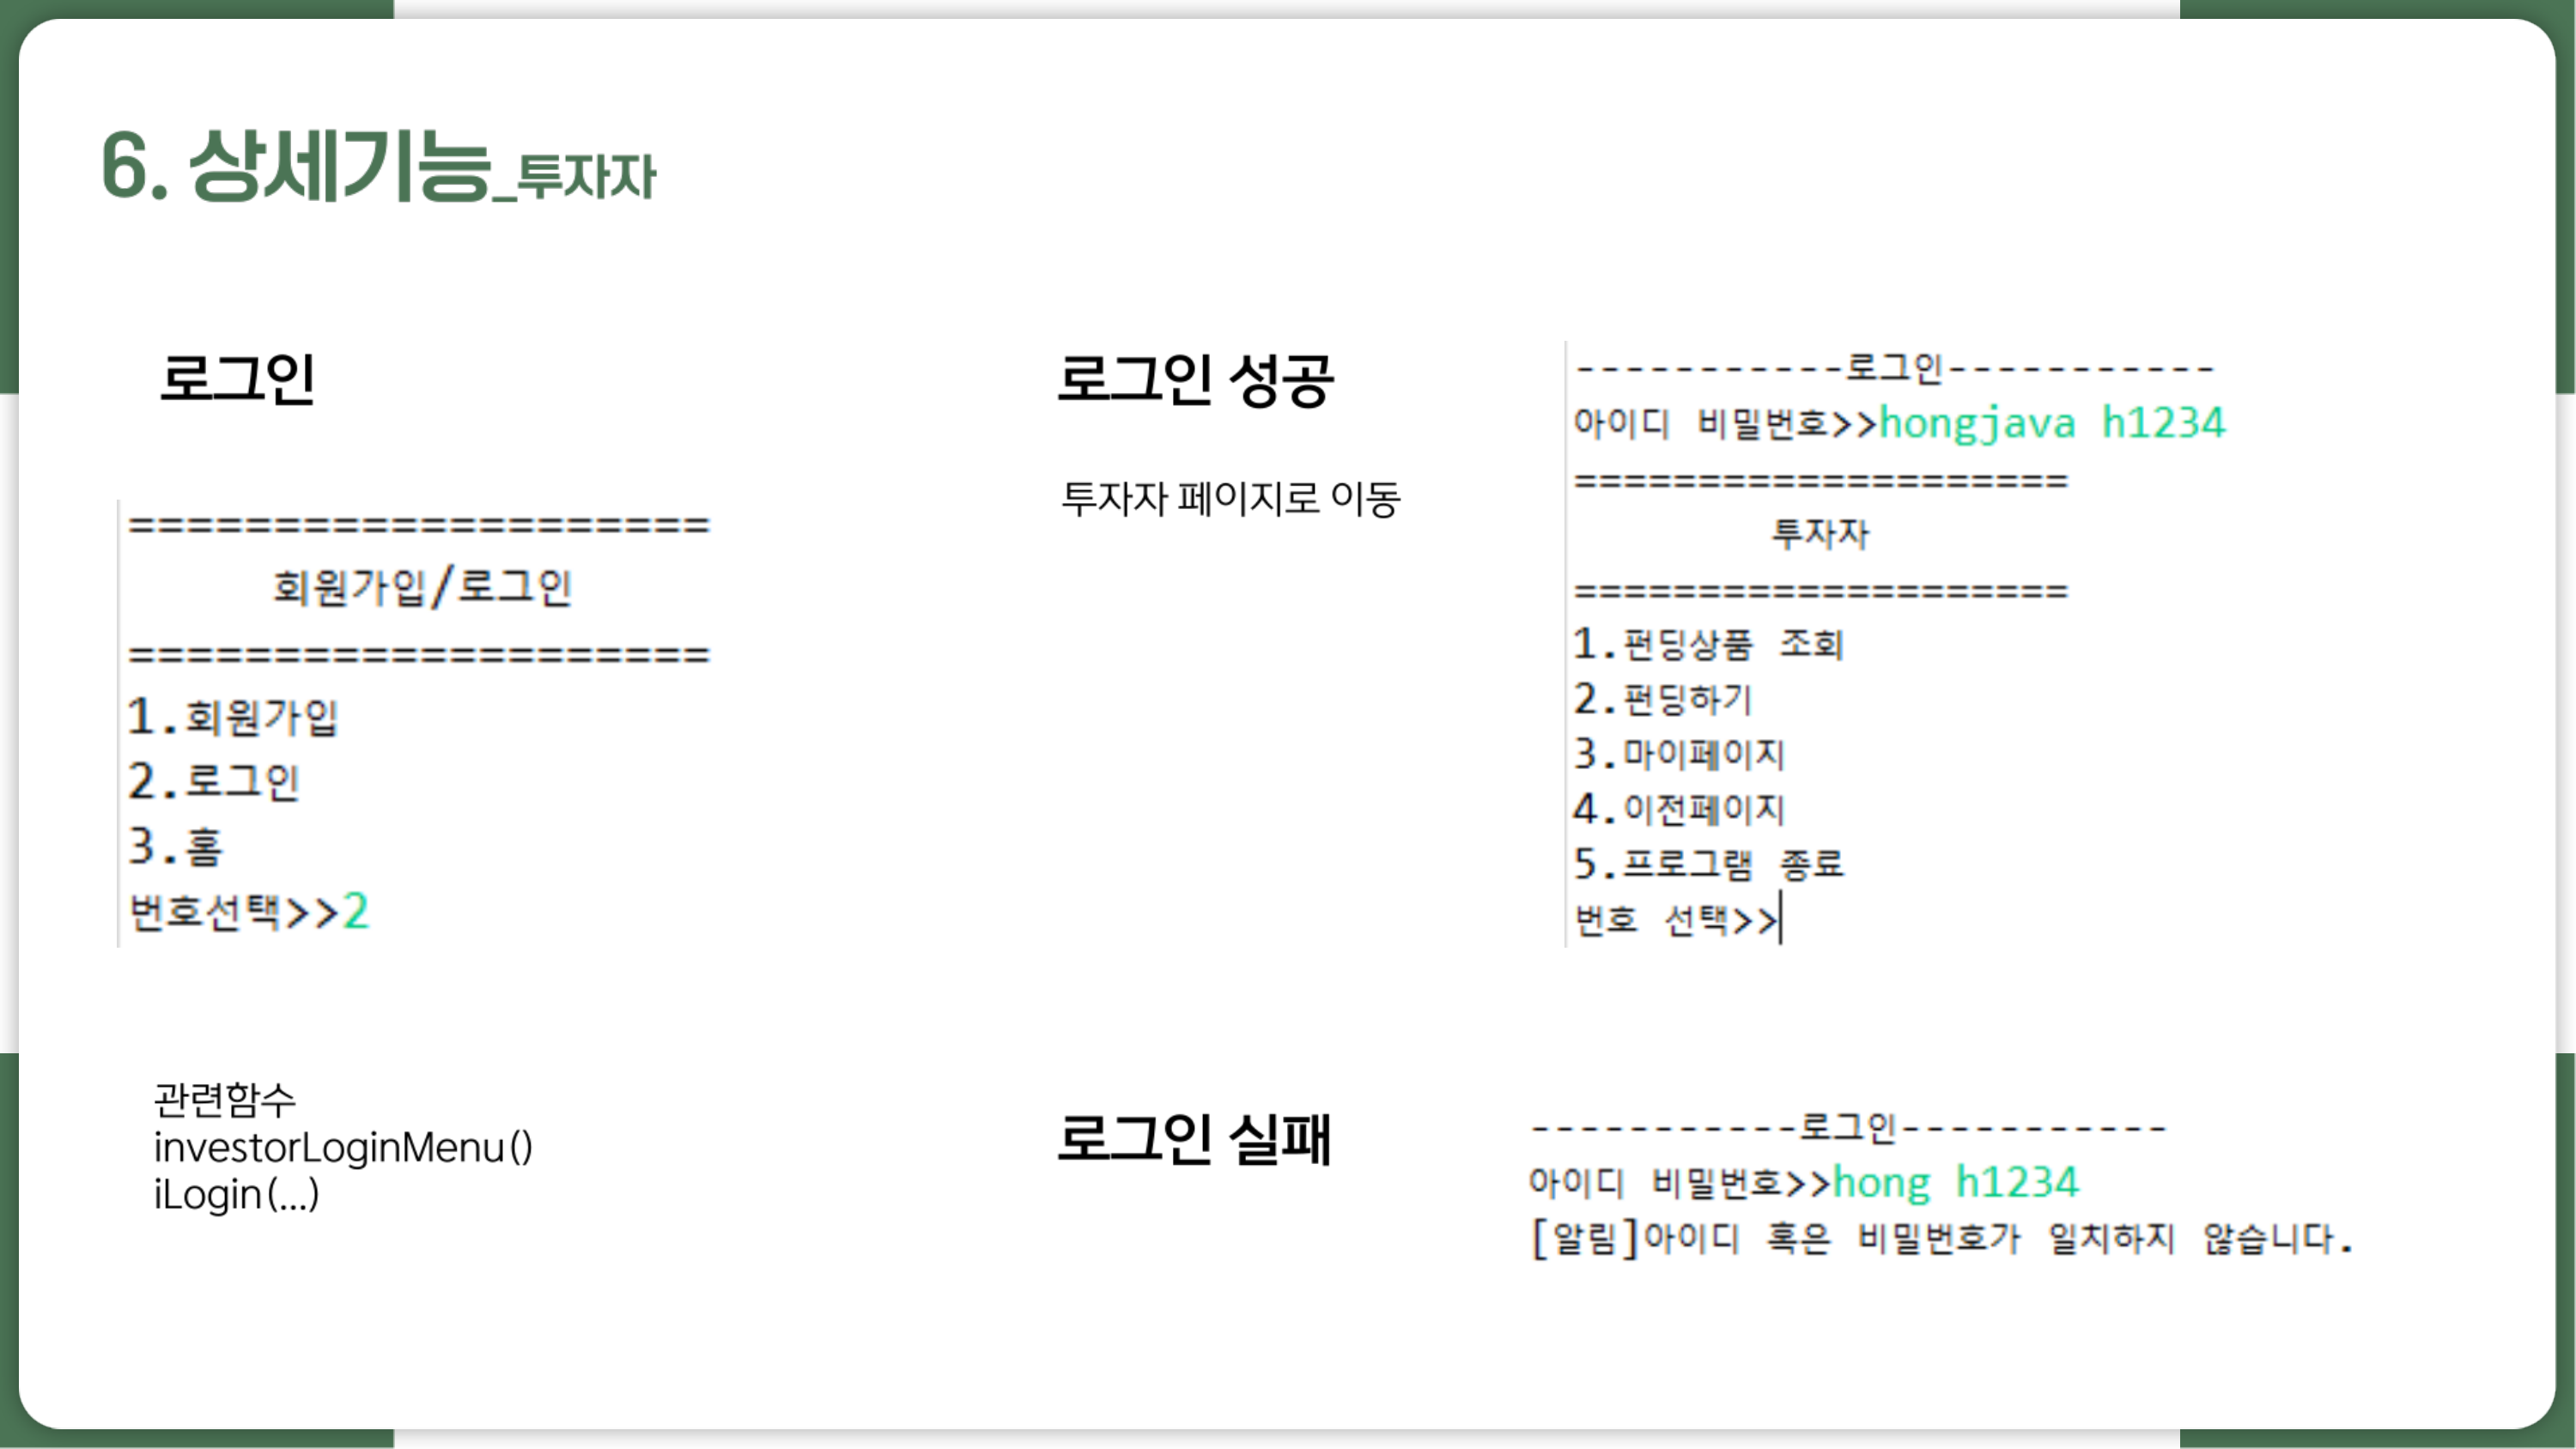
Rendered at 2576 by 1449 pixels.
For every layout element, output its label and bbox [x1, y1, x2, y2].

picture [142, 311, 366, 471]
text_box [0, 0, 2576, 1449]
picture [142, 1062, 573, 1258]
picture [1039, 1076, 1380, 1231]
picture [1039, 316, 1443, 563]
picture [70, 77, 733, 296]
text_box [1564, 341, 2276, 948]
text_box [117, 500, 762, 948]
text_box [1525, 1100, 2396, 1286]
